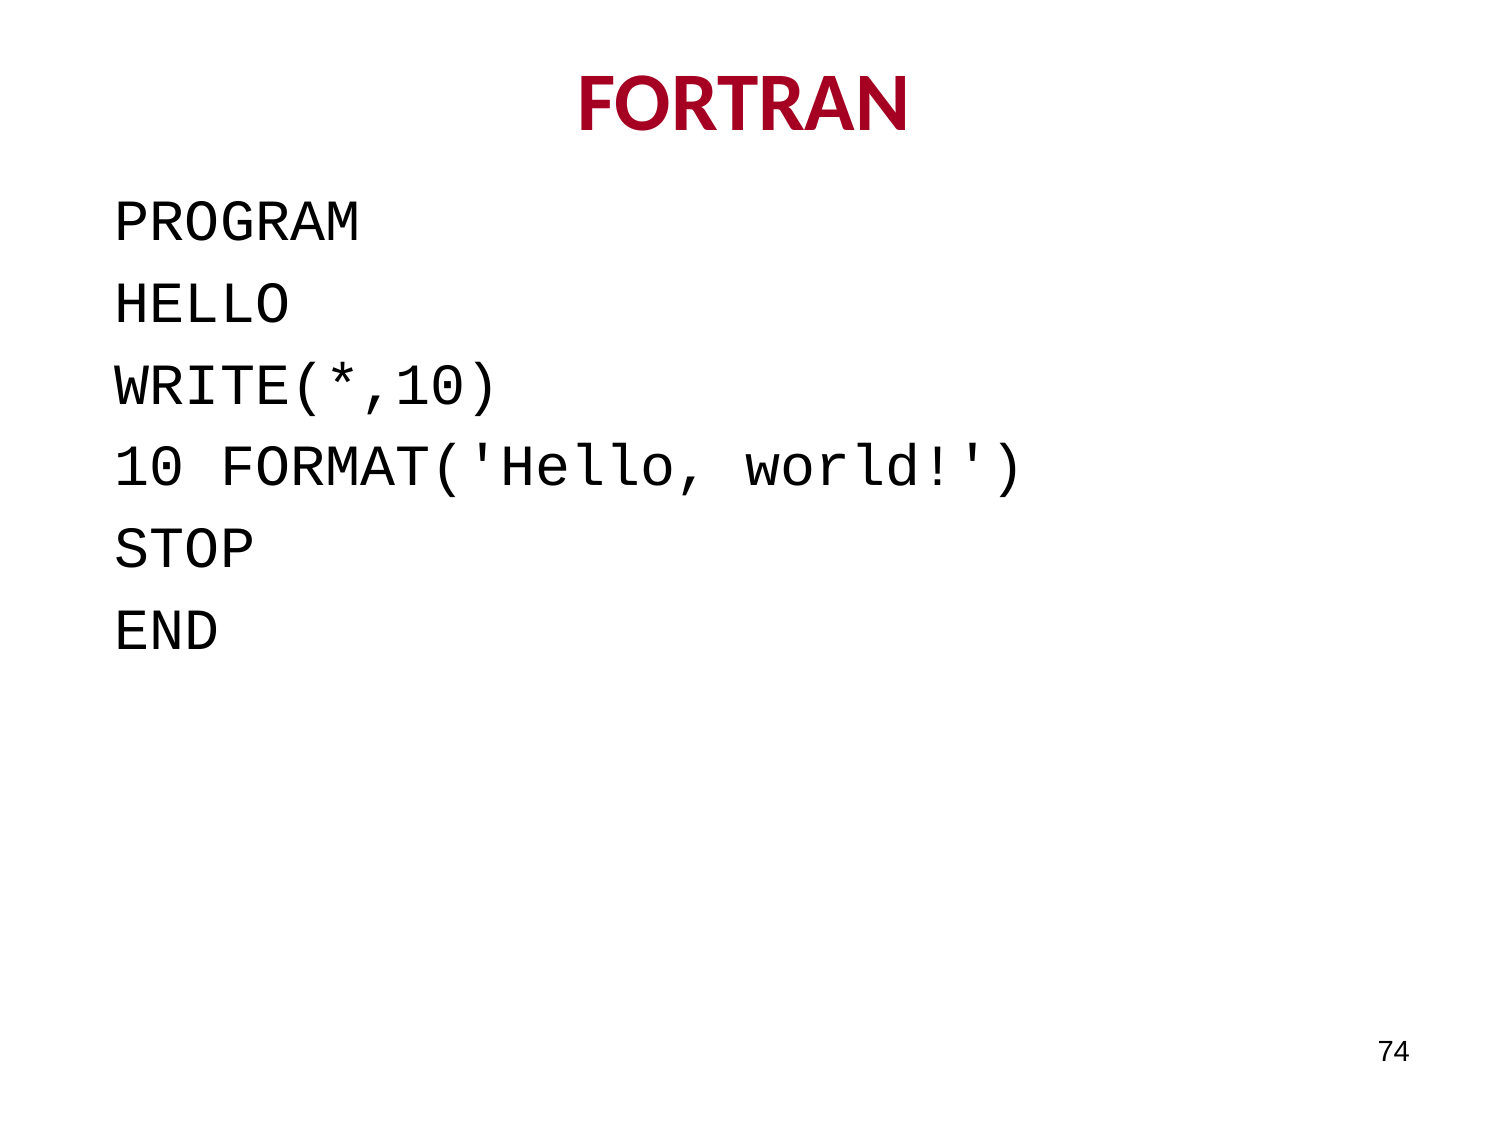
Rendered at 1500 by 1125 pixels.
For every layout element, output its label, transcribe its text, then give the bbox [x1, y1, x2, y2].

list PROGRAM HELLO WRITE(*,10) 10 FORMAT('Hello, world!') STOP END [24, 174, 1463, 1005]
slide_number 74 [1074, 1024, 1425, 1103]
title FORTRAN [24, 45, 1463, 150]
